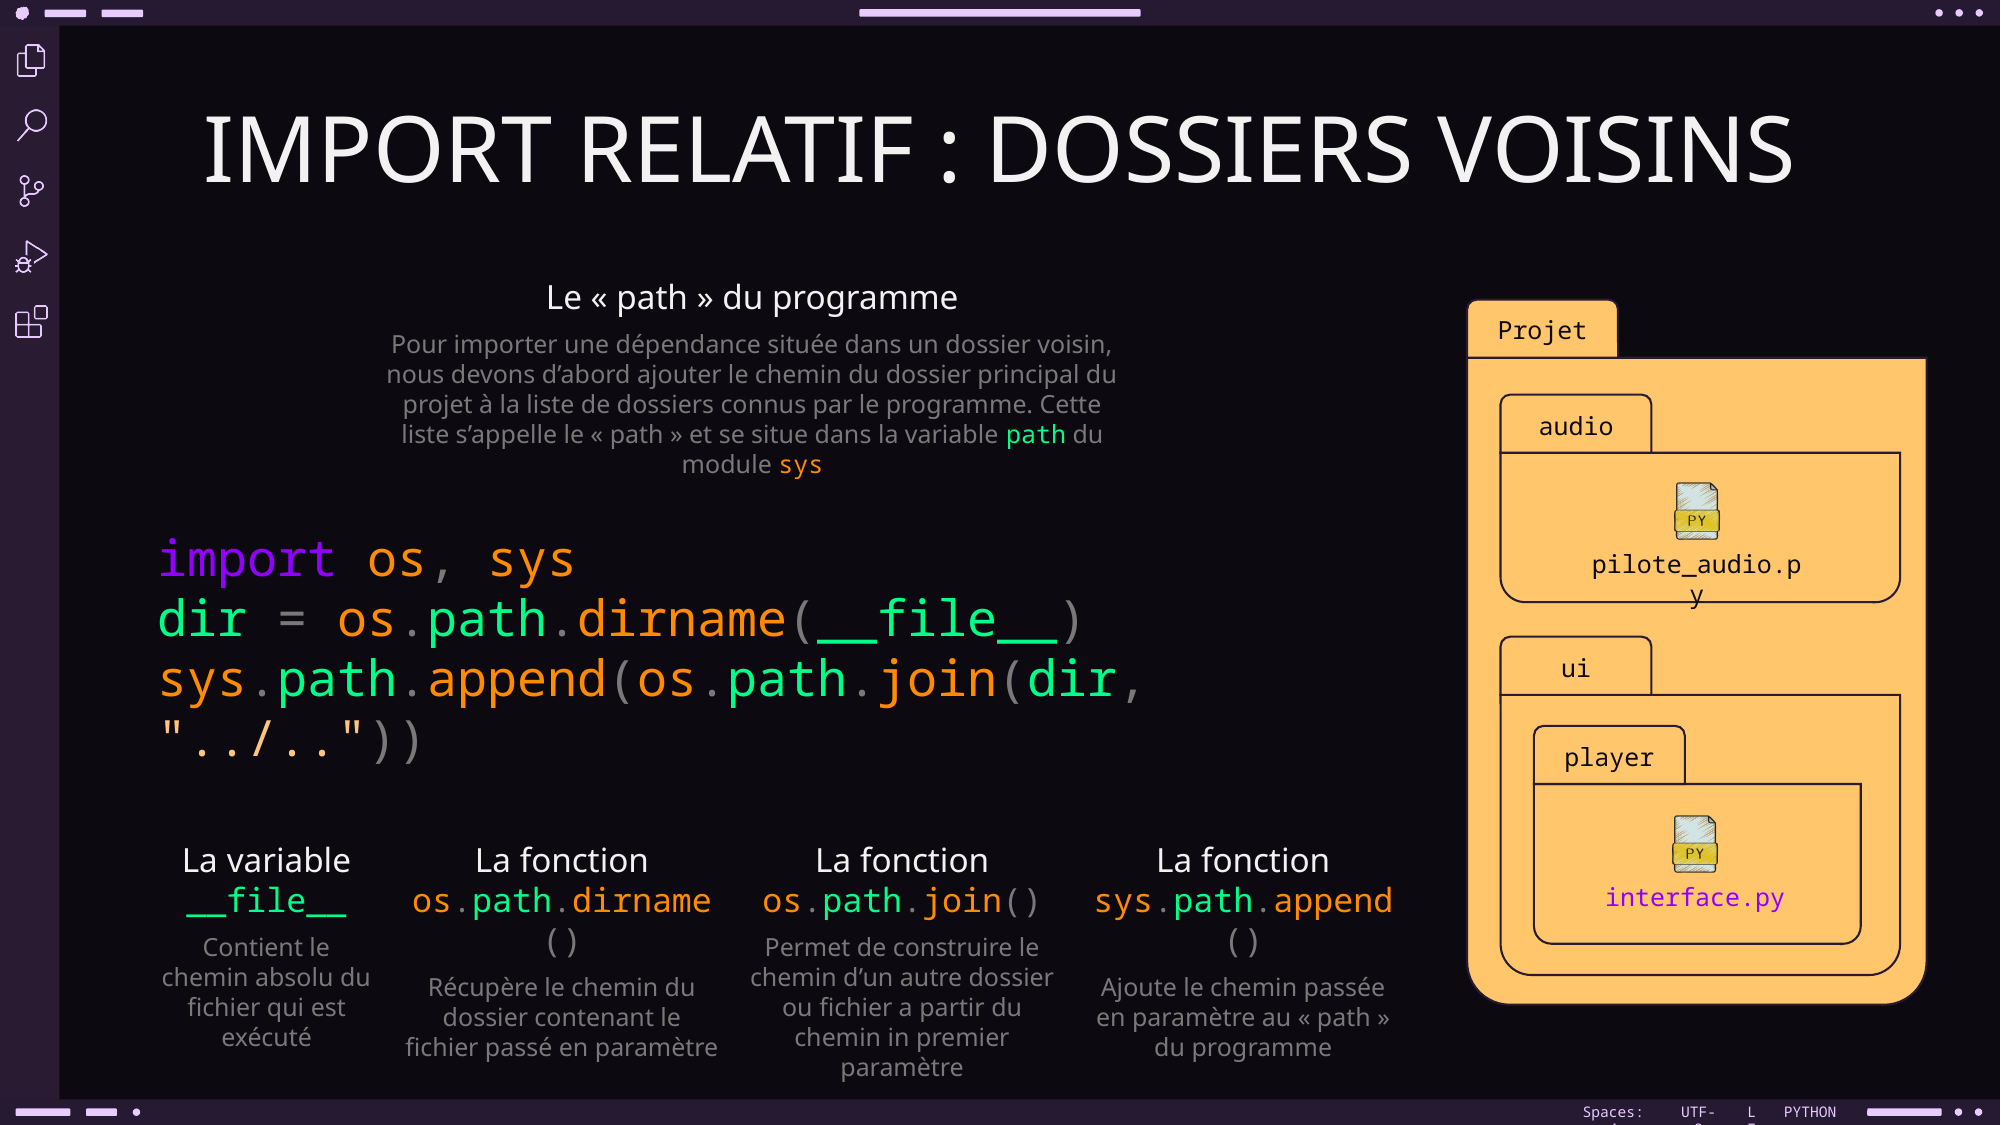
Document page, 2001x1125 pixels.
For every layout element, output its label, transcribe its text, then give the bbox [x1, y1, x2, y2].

picture [15, 109, 48, 142]
picture [15, 305, 48, 338]
picture [15, 240, 48, 273]
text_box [1533, 725, 1861, 944]
text_box La fonction sys.path.append() Ajoute le chemin passée en paramètre au « path » du programme [1070, 831, 1416, 1069]
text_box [1500, 636, 1901, 975]
text_box La fonction os.path.dirname() Récupère le chemin du dossier contenant le fichier passé en paramètre [390, 832, 733, 1070]
text_box La variable __file__ Contient le chemin absolu du fichier qui est exécuté [142, 832, 390, 1060]
picture [15, 44, 48, 77]
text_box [1582, 815, 1808, 912]
picture [15, 175, 48, 207]
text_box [1500, 394, 1901, 603]
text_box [1467, 299, 1927, 1005]
text_box IMPORT RELATIF : DOSSIERS VOISINS [142, 95, 1858, 210]
text_box La fonction os.path.join() Permet de construire le chemin d’un autre dossier ou fichier a partir du chemin in premier paramètre [733, 831, 1071, 1089]
text_box import os, sys dir = os.path.dirname(__file__) sys.path.append(os.path.join(dir, "../..")) [142, 519, 1363, 775]
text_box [1584, 482, 1810, 579]
text_box Le « path » du programme Pour importer une dépendance située dans un dossier voisin, nous devons d’abord ajouter le chemin du dossier principal du projet à la liste de dossiers connus par le programme. Cette liste s’appelle le « path » et se situe dans la variable path du module sys [369, 269, 1136, 486]
